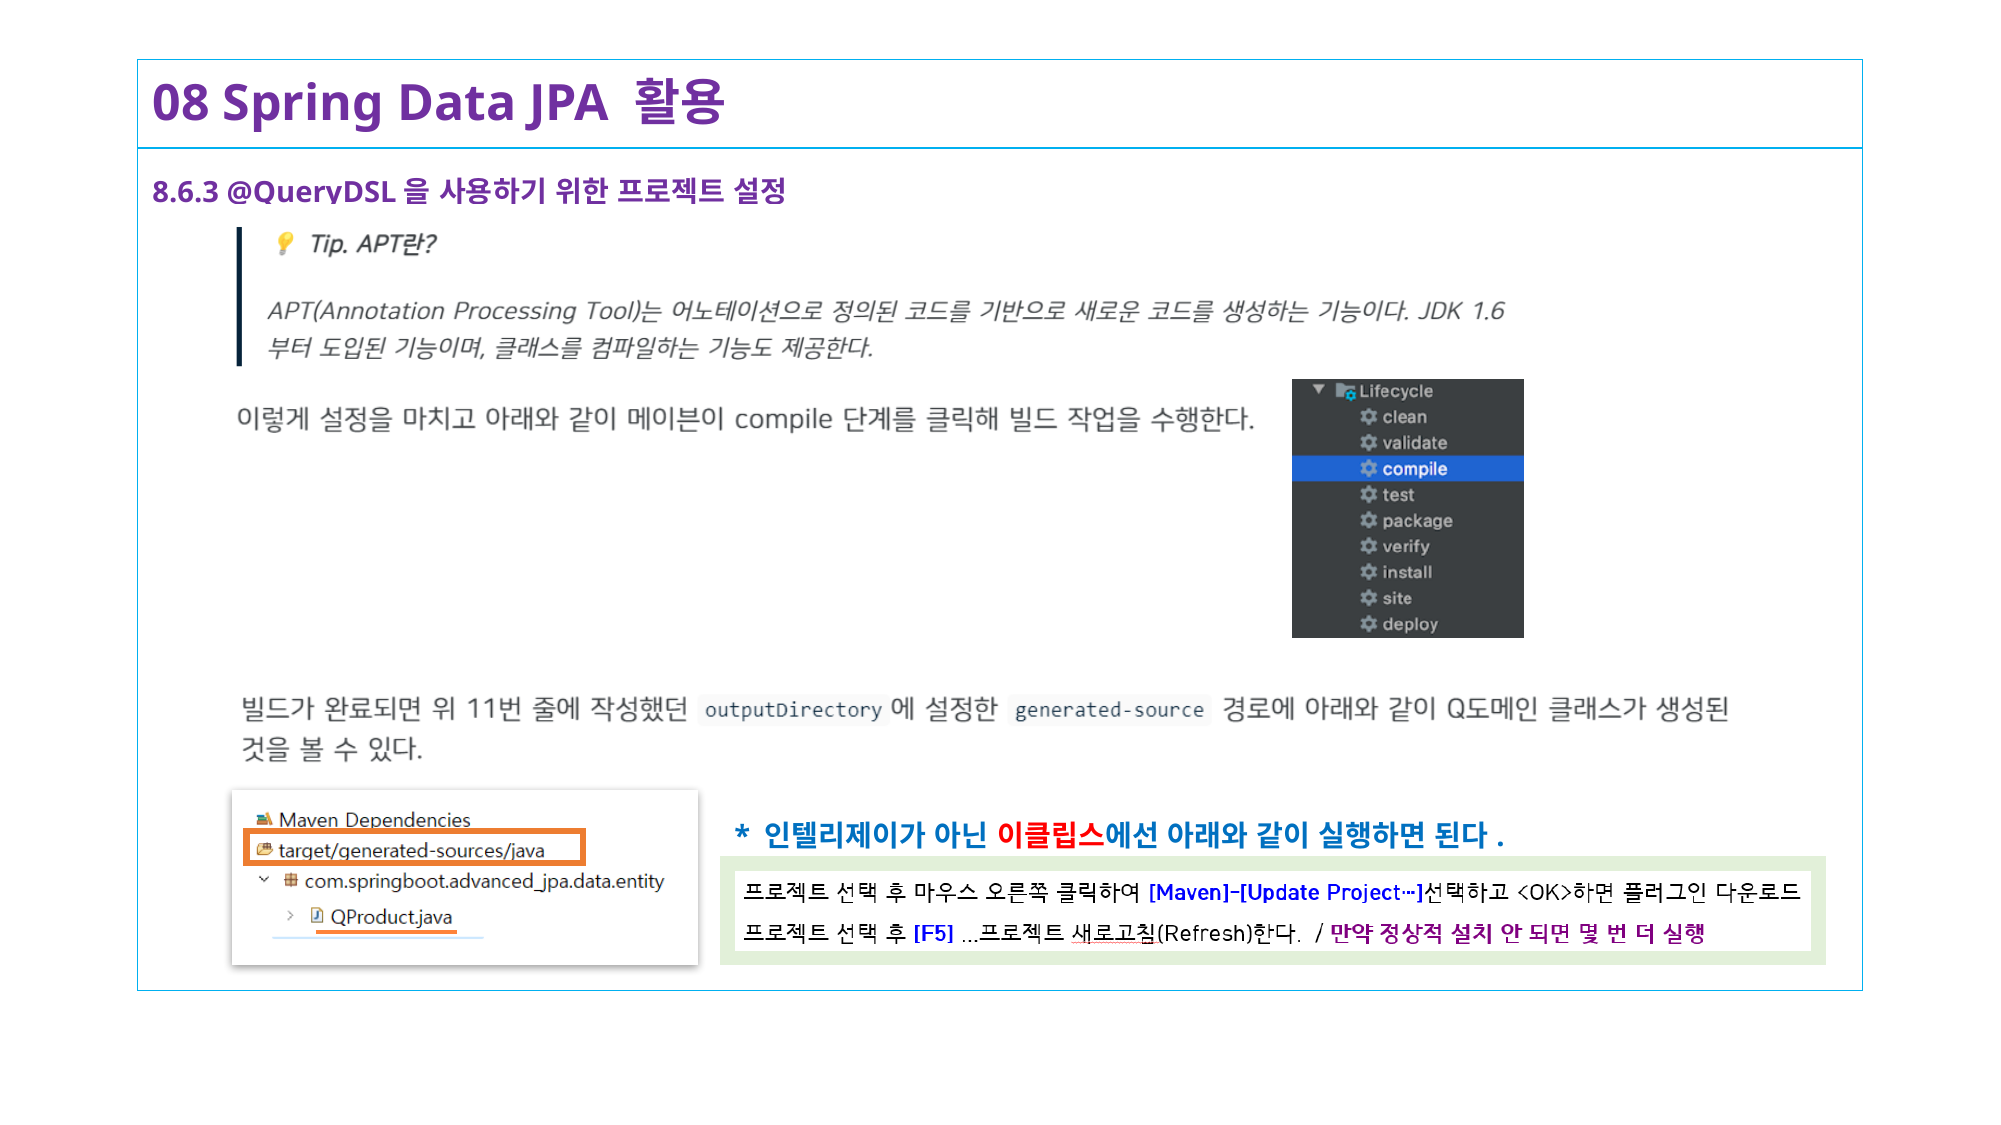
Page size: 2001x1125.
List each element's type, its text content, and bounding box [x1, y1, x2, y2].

text_box * 인텔리제이가 아닌 이클립스에선 아래와 같이 실행하면 된다. [719, 809, 1658, 860]
list 8.6.3 @QueryDSL을 사용하기 위한 프로젝트 설정 [137, 148, 1863, 991]
picture [246, 804, 684, 951]
picture [220, 204, 1533, 645]
picture [228, 679, 1752, 779]
picture [734, 870, 1812, 951]
title 08 Spring Data JPA 활용 [137, 59, 1863, 148]
picture [228, 389, 1266, 452]
